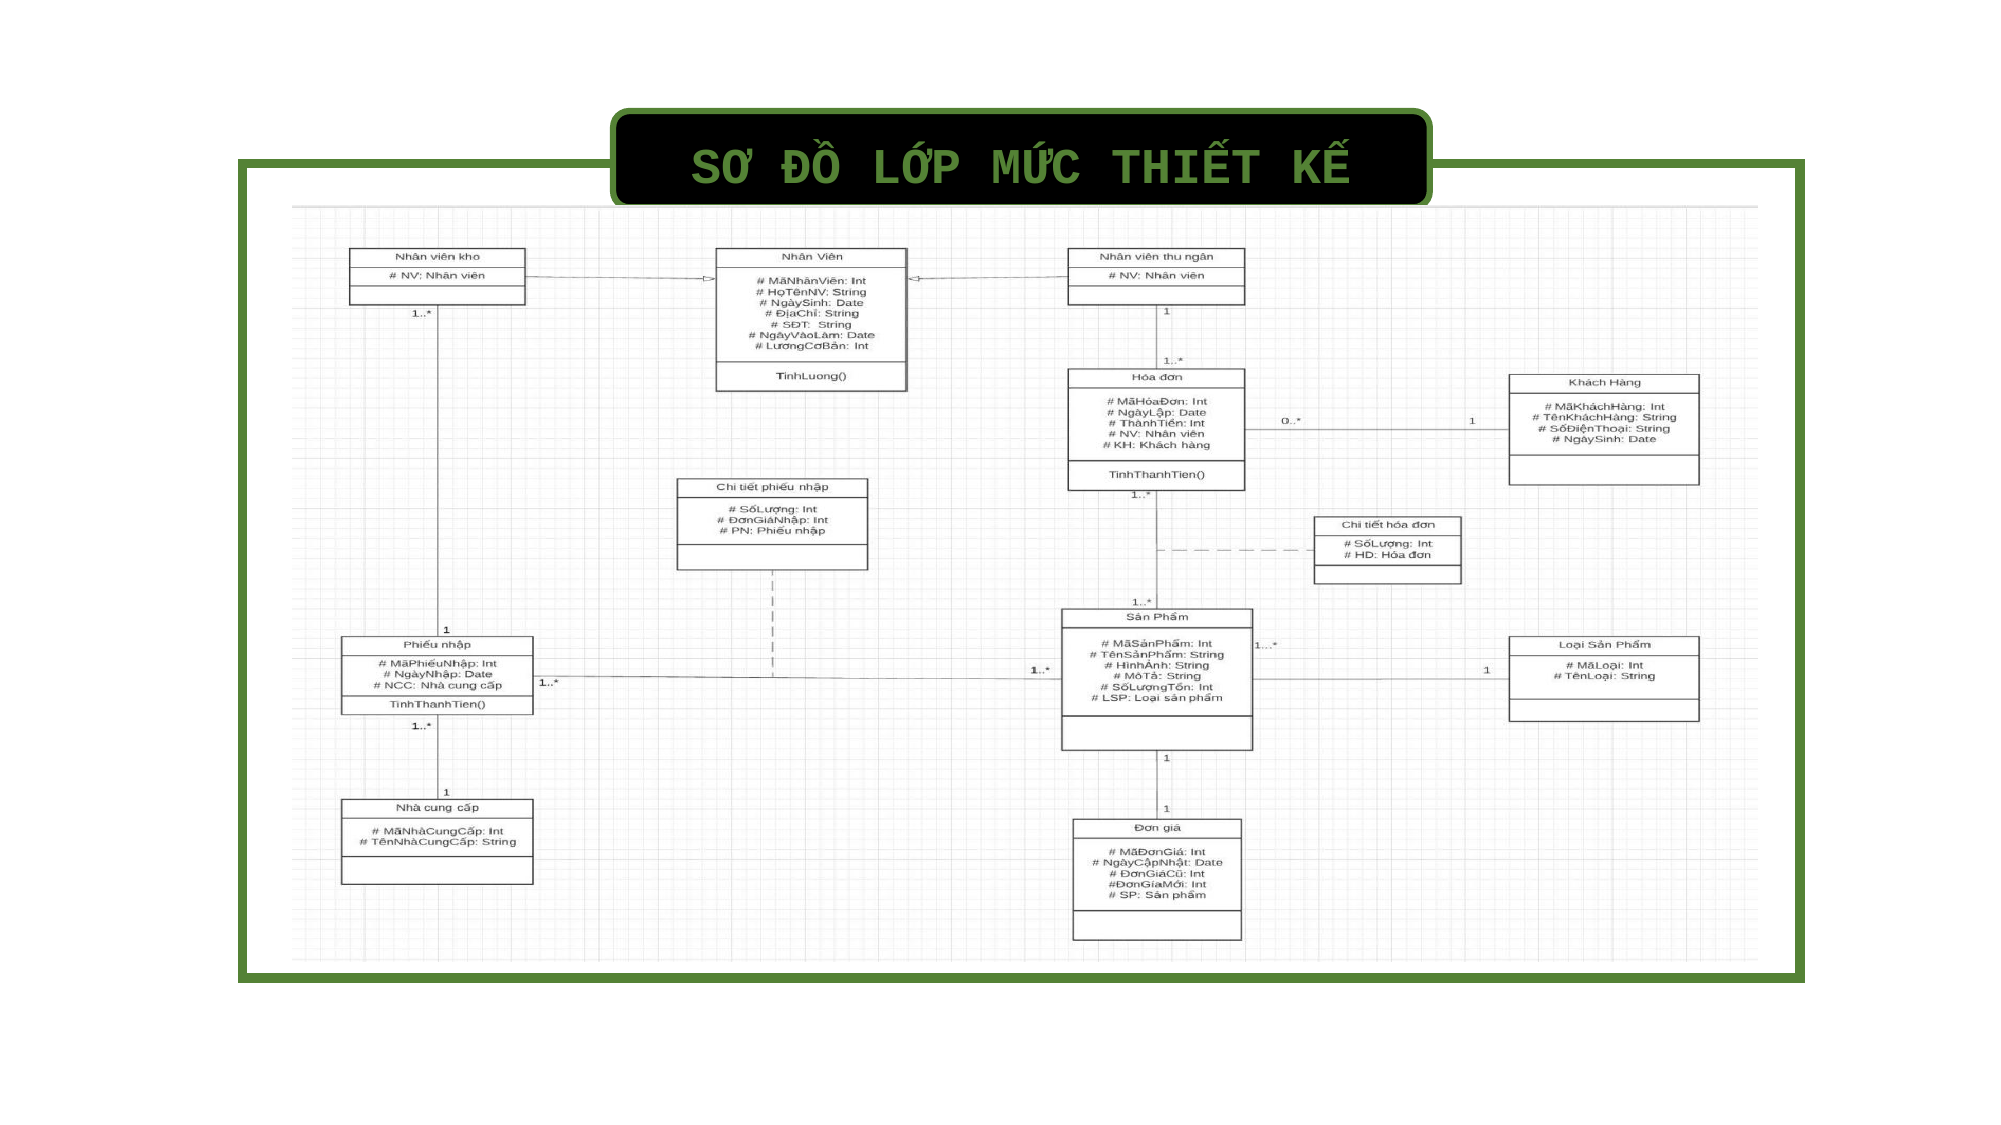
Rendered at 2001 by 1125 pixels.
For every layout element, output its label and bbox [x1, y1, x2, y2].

picture [292, 205, 1758, 962]
text_box [242, 111, 1800, 978]
